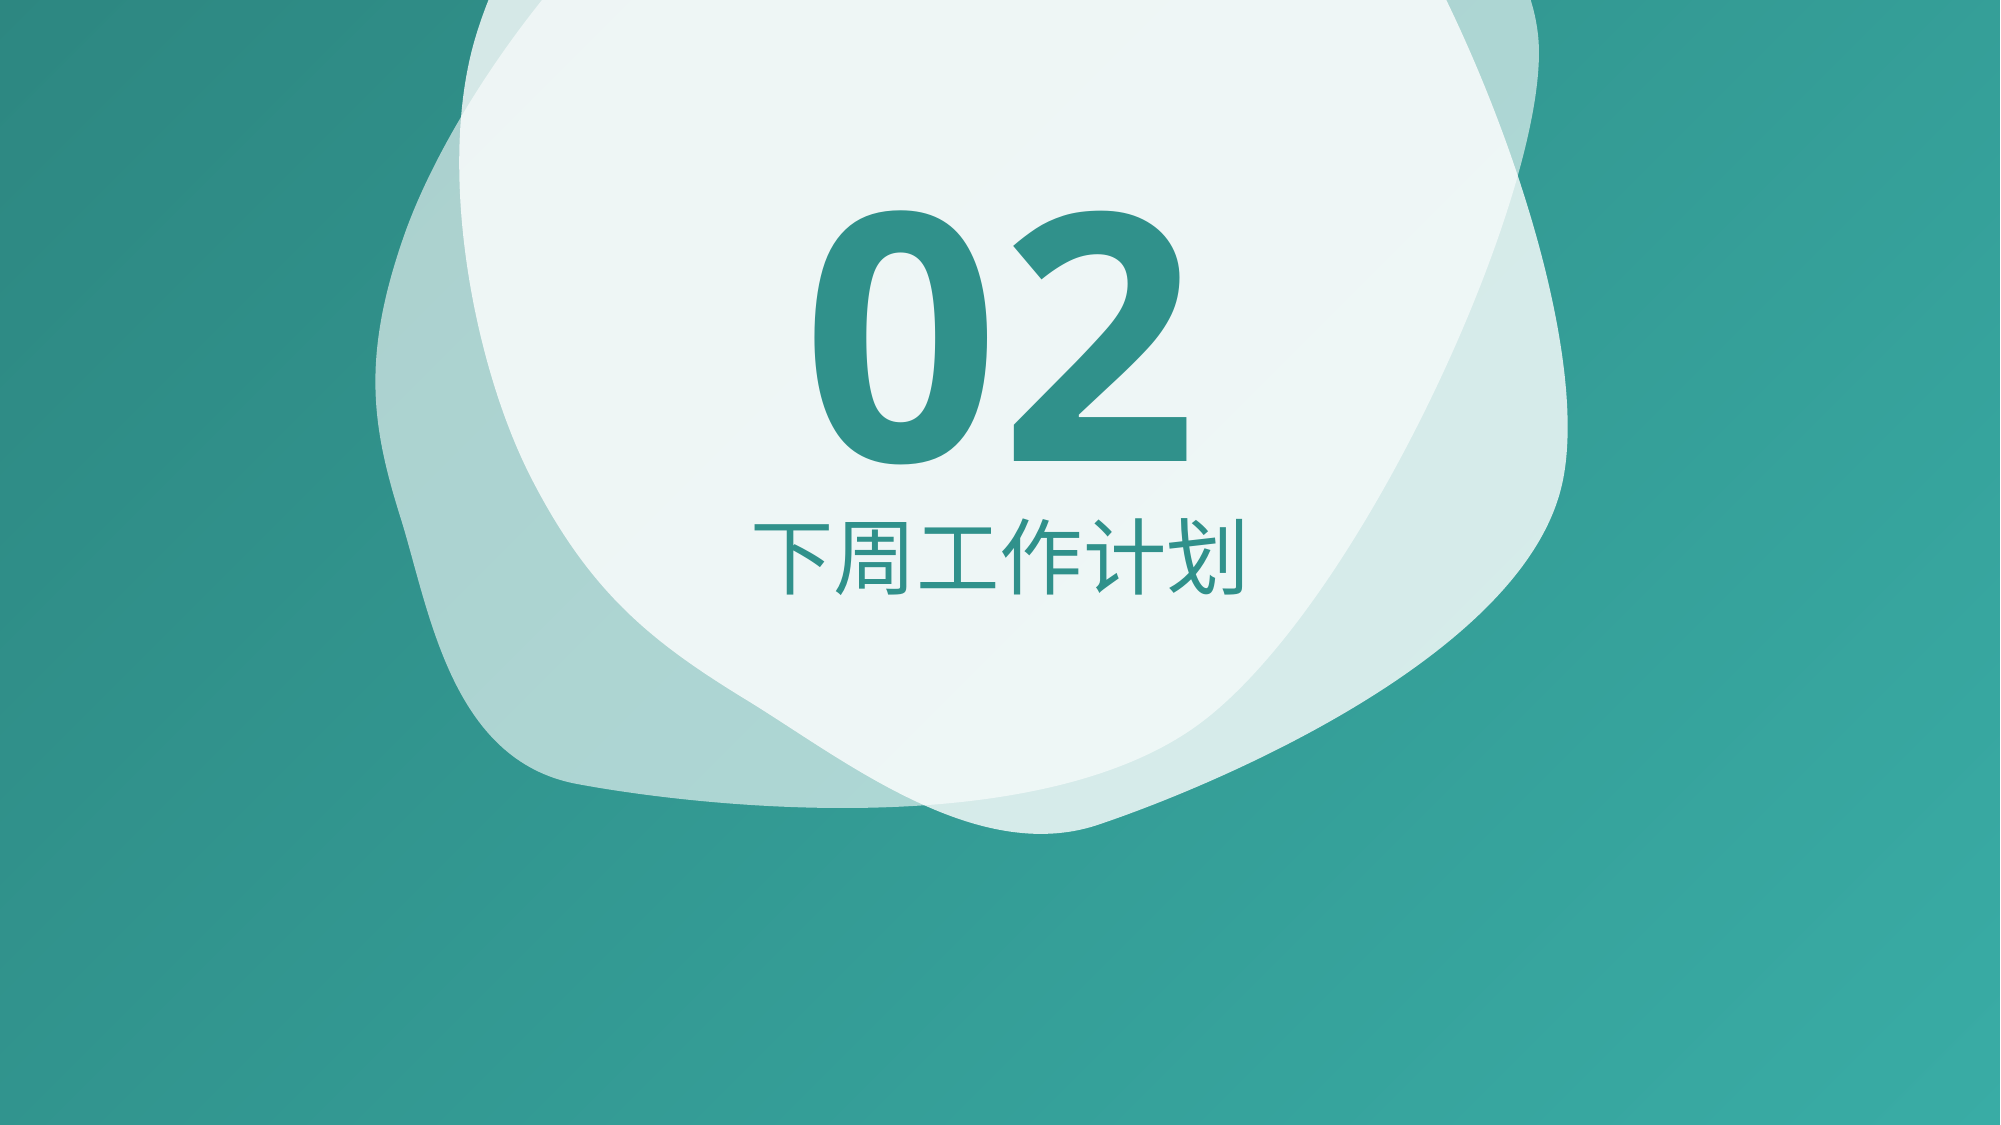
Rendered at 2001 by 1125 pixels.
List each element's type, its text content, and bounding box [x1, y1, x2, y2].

list 02 [761, 108, 1239, 497]
list 下周工作计划 [610, 497, 1389, 633]
